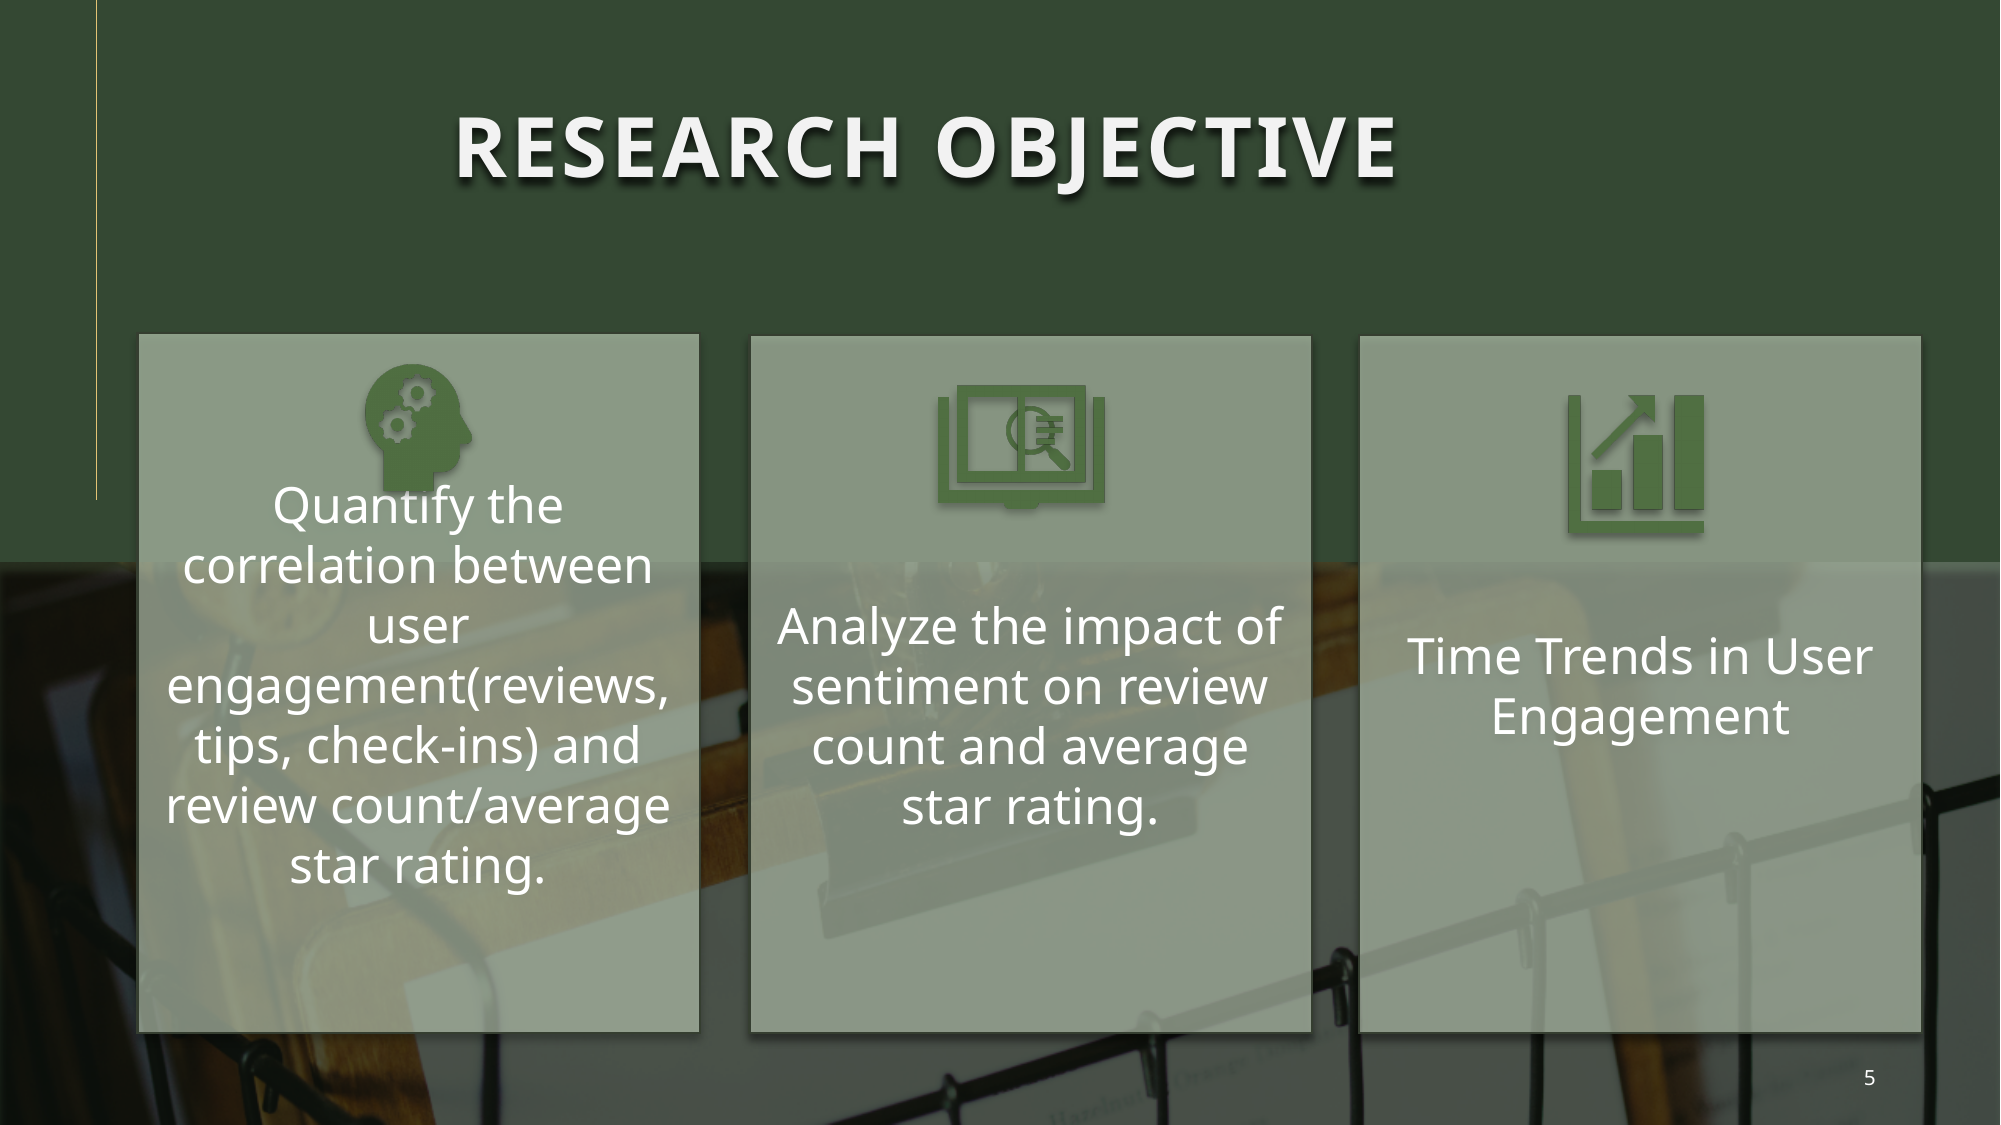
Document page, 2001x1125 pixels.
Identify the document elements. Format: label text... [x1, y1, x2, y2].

picture [0, 562, 2000, 1125]
picture [1541, 370, 1729, 558]
text_box Quantify the correlation between user engagement(reviews, tips, check-ins) and review count/average star rating. [136, 332, 701, 562]
title Research objective [137, 39, 1778, 204]
picture [930, 355, 1112, 537]
picture [343, 355, 494, 506]
text_box Time Trends in User Engagement [1358, 334, 1923, 562]
text_box Analyze the impact of sentiment on review count and average star rating. [748, 334, 1313, 562]
